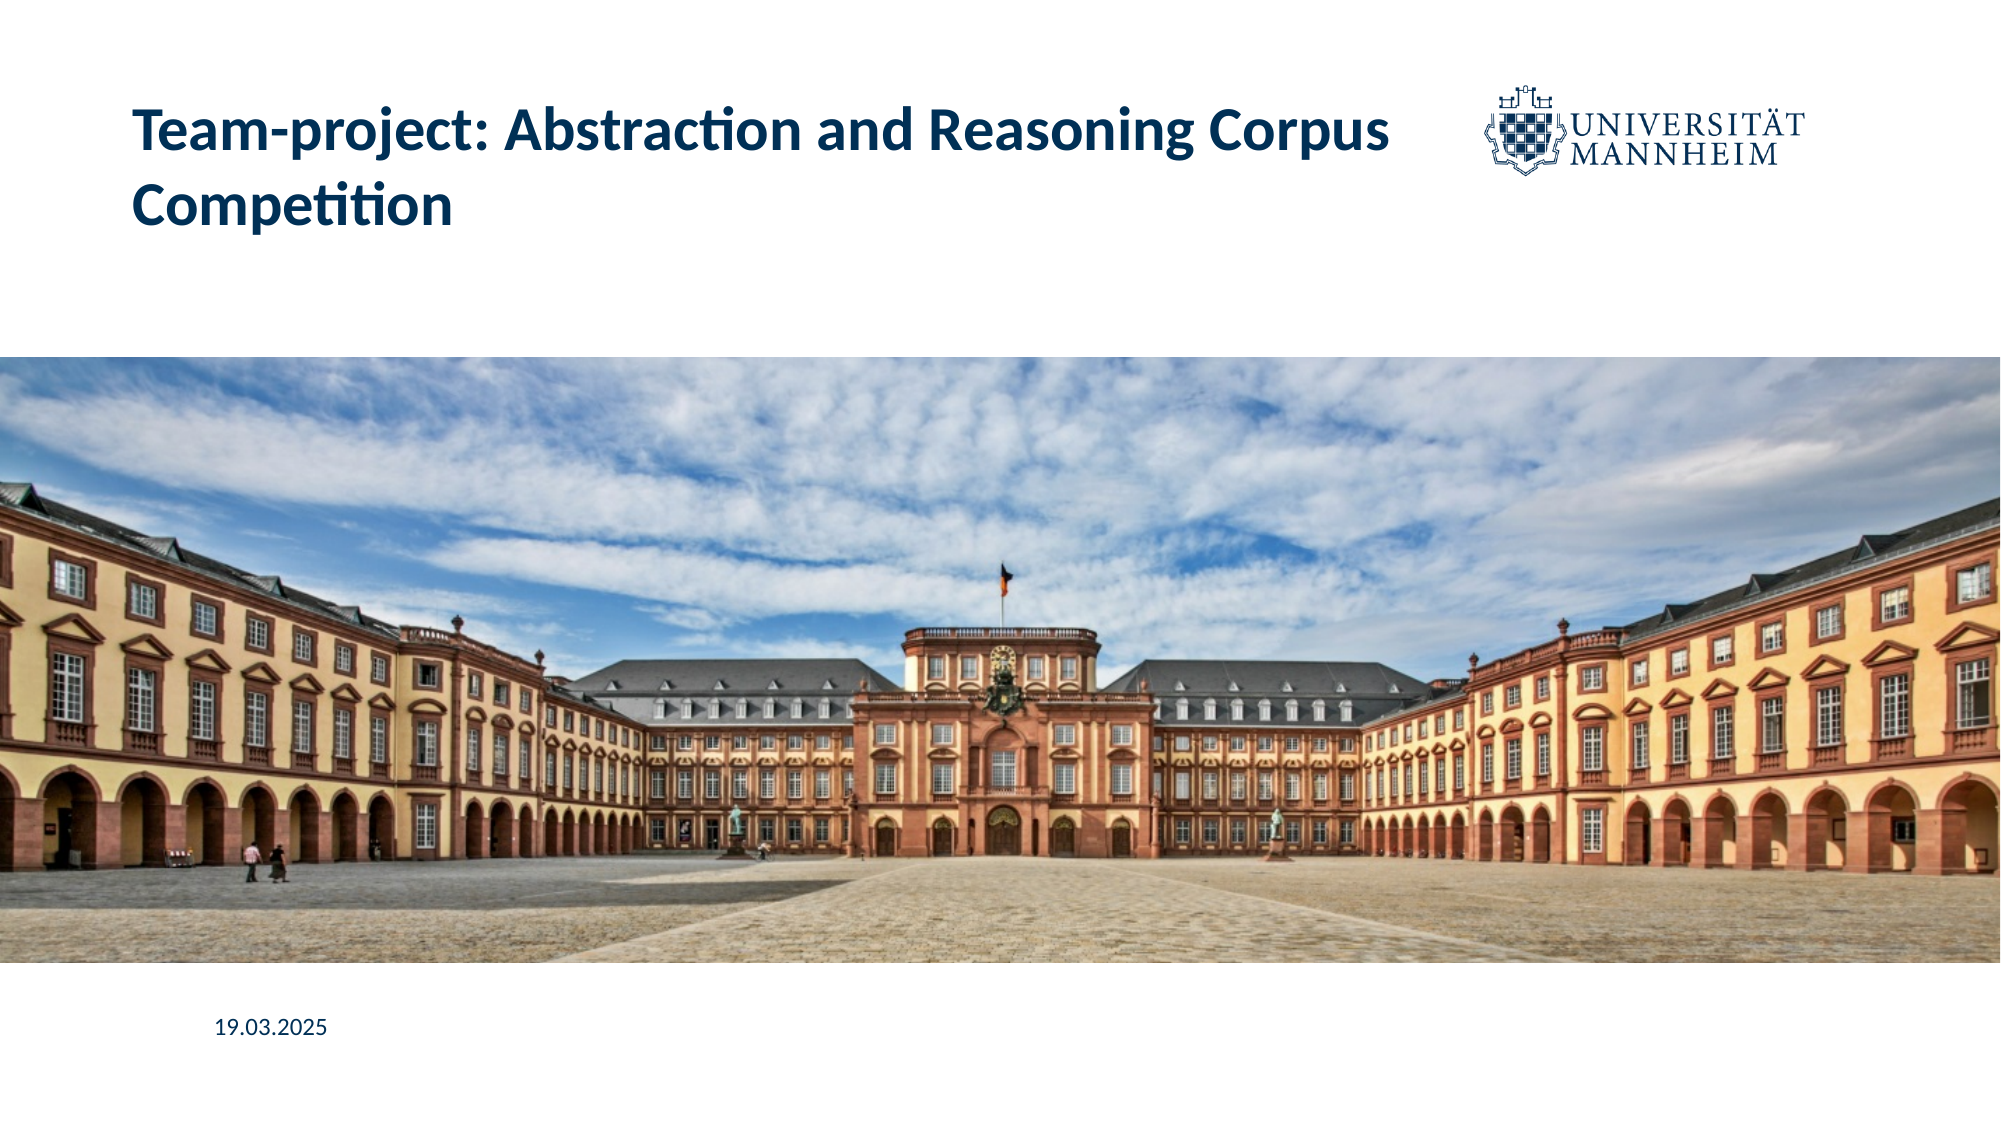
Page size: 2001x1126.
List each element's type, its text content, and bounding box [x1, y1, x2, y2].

title Team-project: Abstraction and Reasoning Corpus Competition [132, 87, 1507, 259]
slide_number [213, 1010, 681, 1041]
picture [1478, 79, 1810, 183]
picture [0, 357, 2001, 963]
